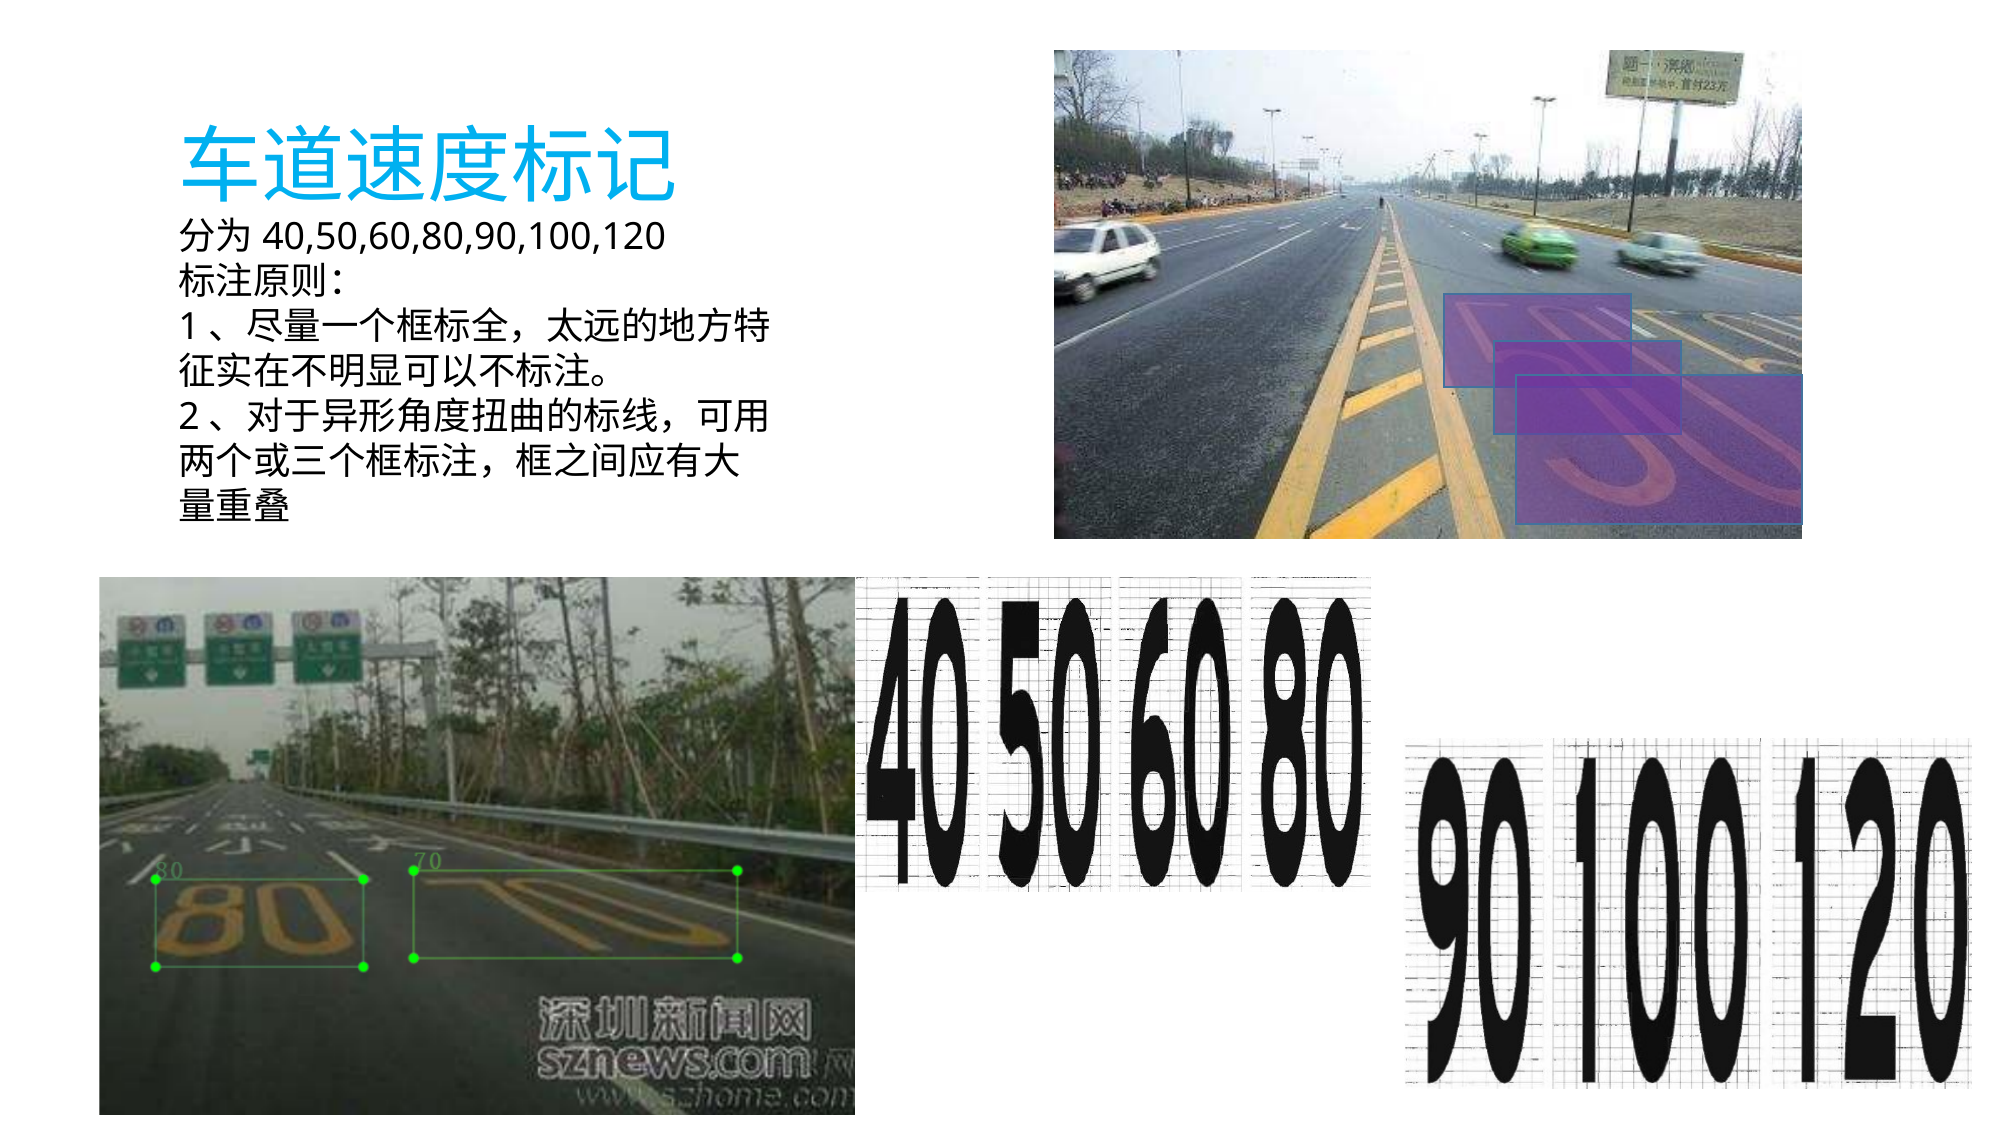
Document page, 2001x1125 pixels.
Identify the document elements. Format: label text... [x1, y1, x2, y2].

picture [1053, 50, 1802, 539]
picture [99, 577, 1371, 1115]
picture [1403, 738, 1972, 1089]
text_box 车道速度标记 分为40,50,60,80,90,100,120 标注原则： 1、尽量一个框标全，太远的地方特征实在不明显可以不标注。 2、对于异形角度扭曲的标线，可用两个或三个框标注，框之间应有大量重叠 [163, 104, 791, 535]
